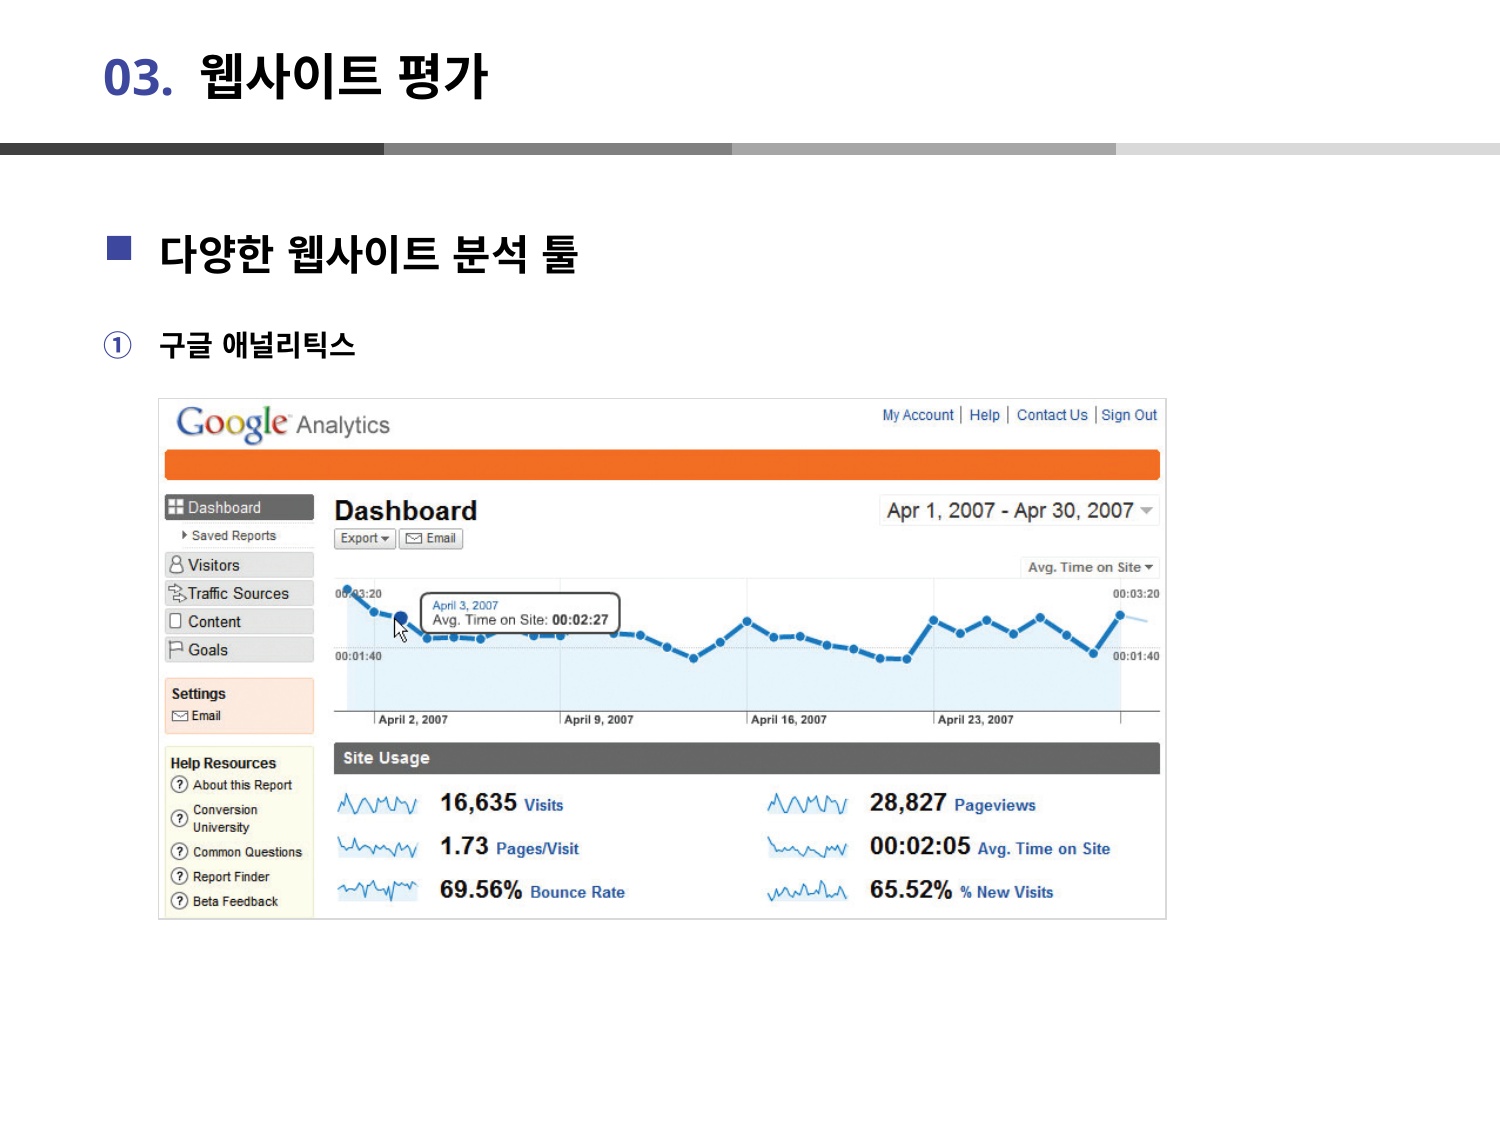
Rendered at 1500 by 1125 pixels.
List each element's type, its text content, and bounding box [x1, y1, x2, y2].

picture [159, 399, 1166, 919]
title 03. 웹사이트 평가 [88, 30, 1211, 121]
text_box 구글 애널리틱스 [88, 302, 1436, 398]
list 다양한 웹사이트 분석 툴 [88, 196, 1436, 302]
